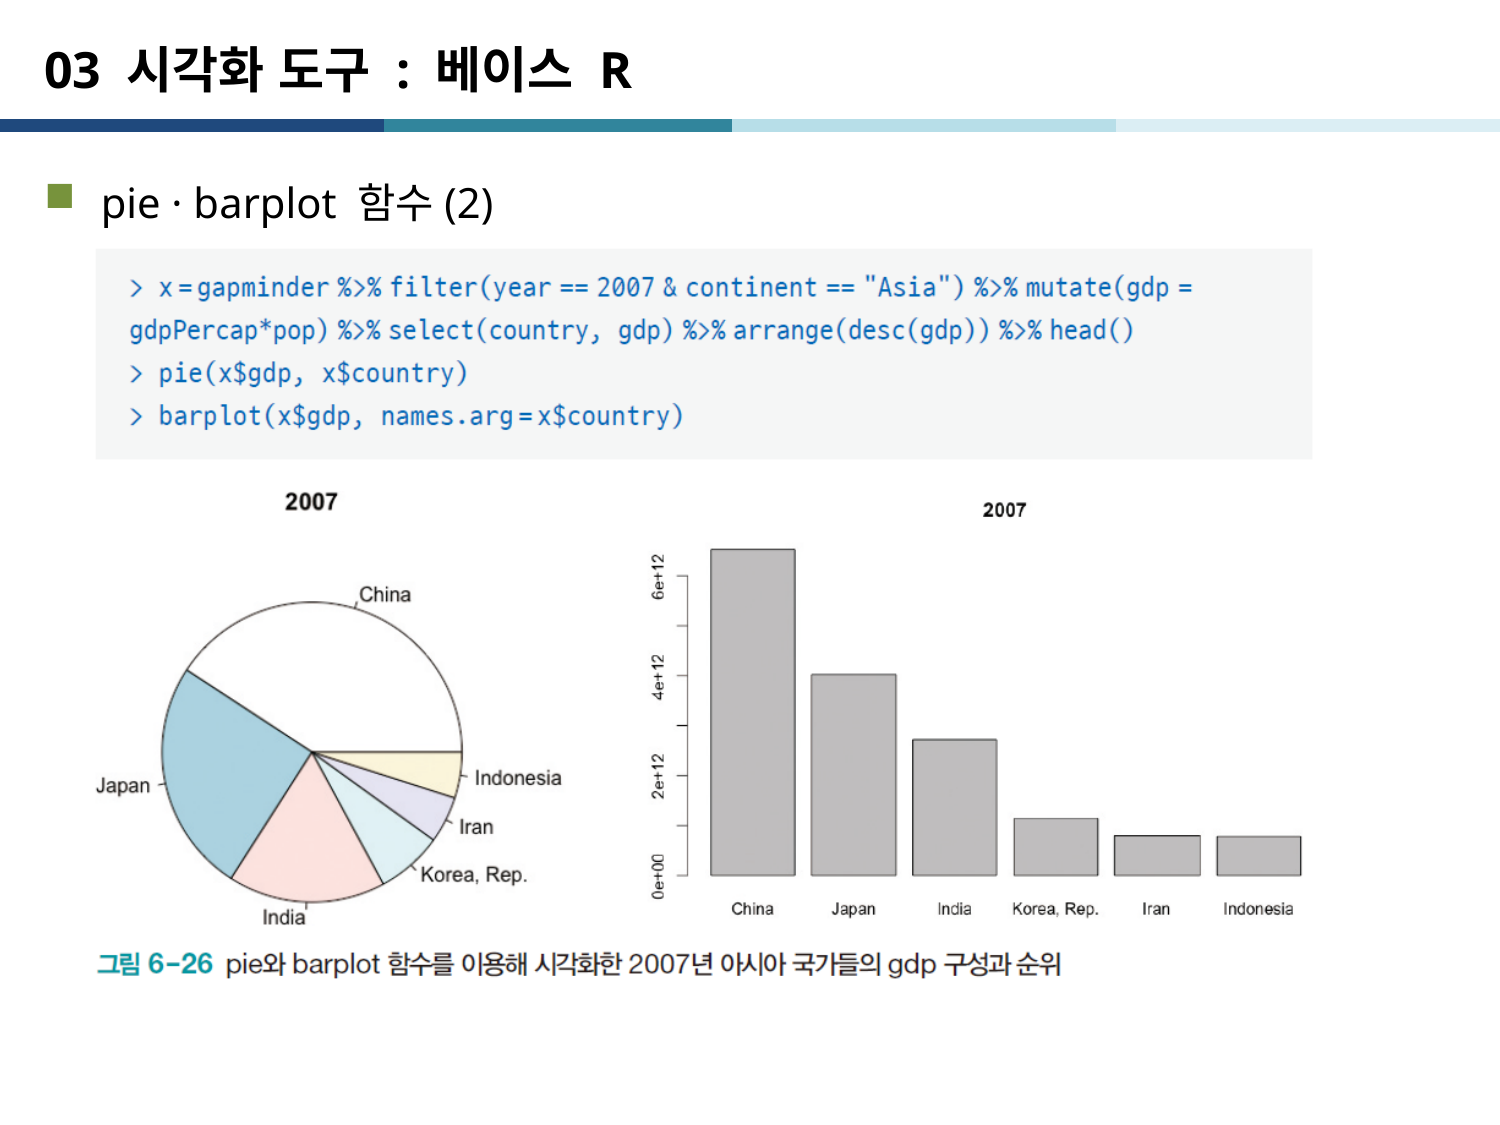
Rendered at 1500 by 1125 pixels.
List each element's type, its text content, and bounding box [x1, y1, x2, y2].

list pie · barplot 함수(2) [29, 148, 1471, 1083]
title 03 시각화 도구 : 베이스 R [29, 23, 1270, 114]
picture [80, 244, 1332, 988]
